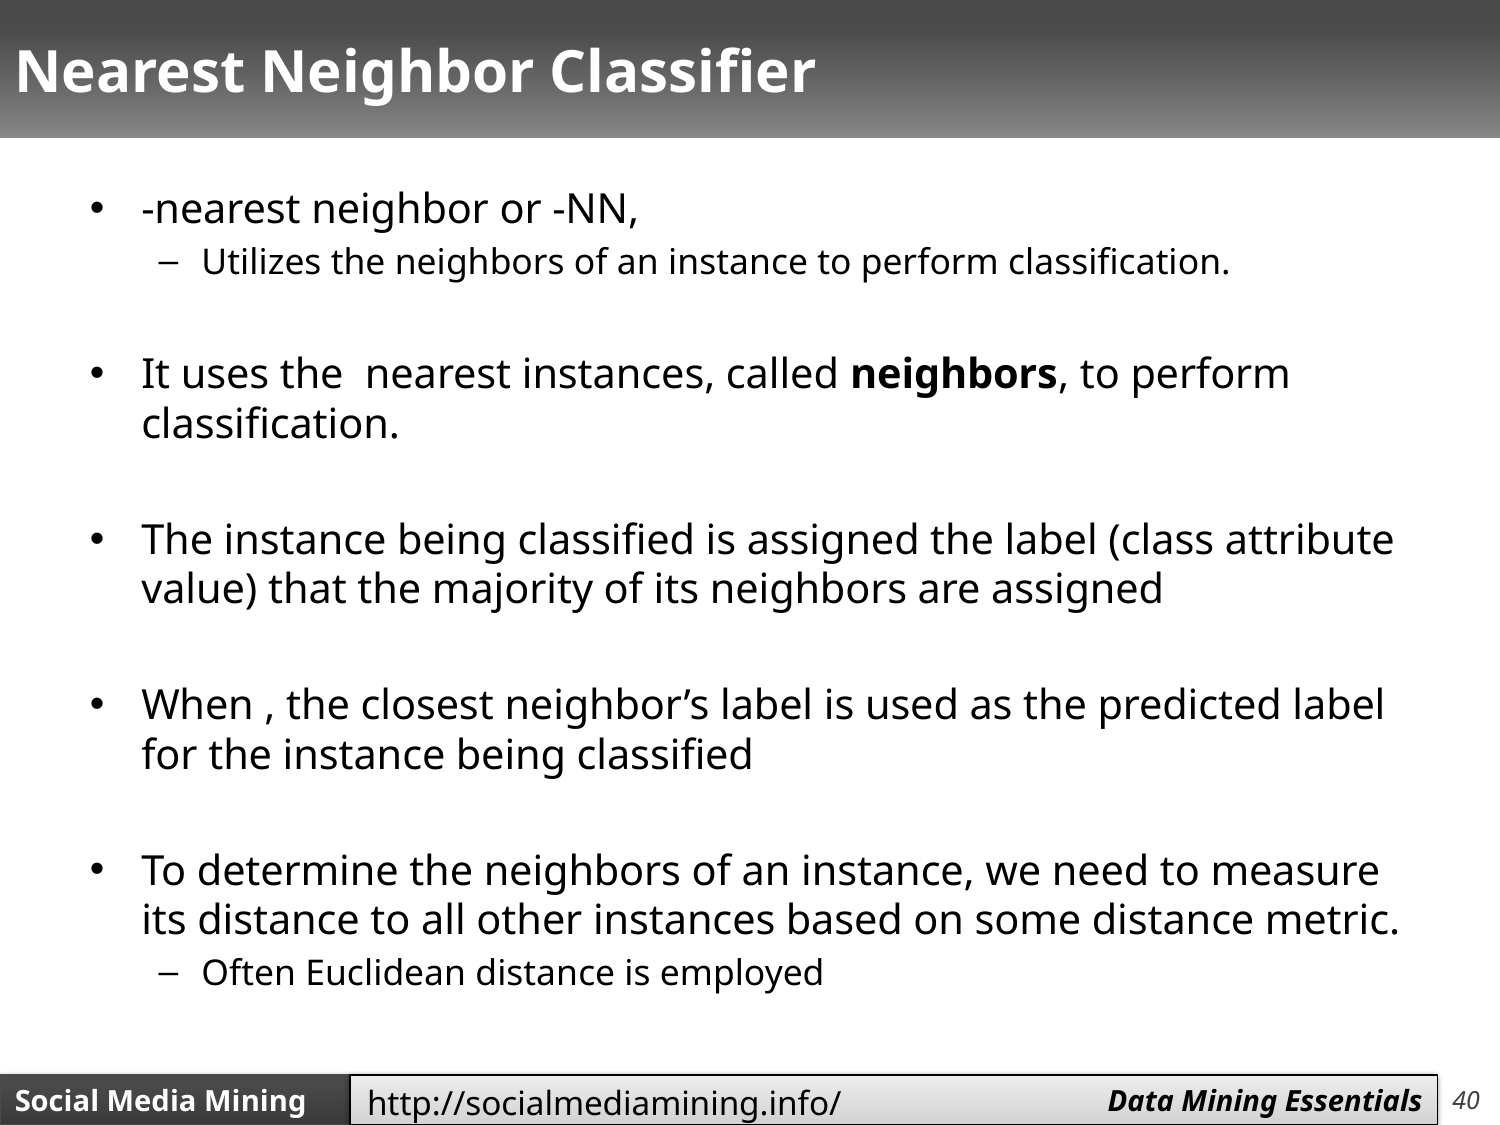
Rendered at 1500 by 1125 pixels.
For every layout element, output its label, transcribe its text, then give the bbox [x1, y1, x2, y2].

title Nearest Neighbor Classifier [0, 0, 1500, 138]
